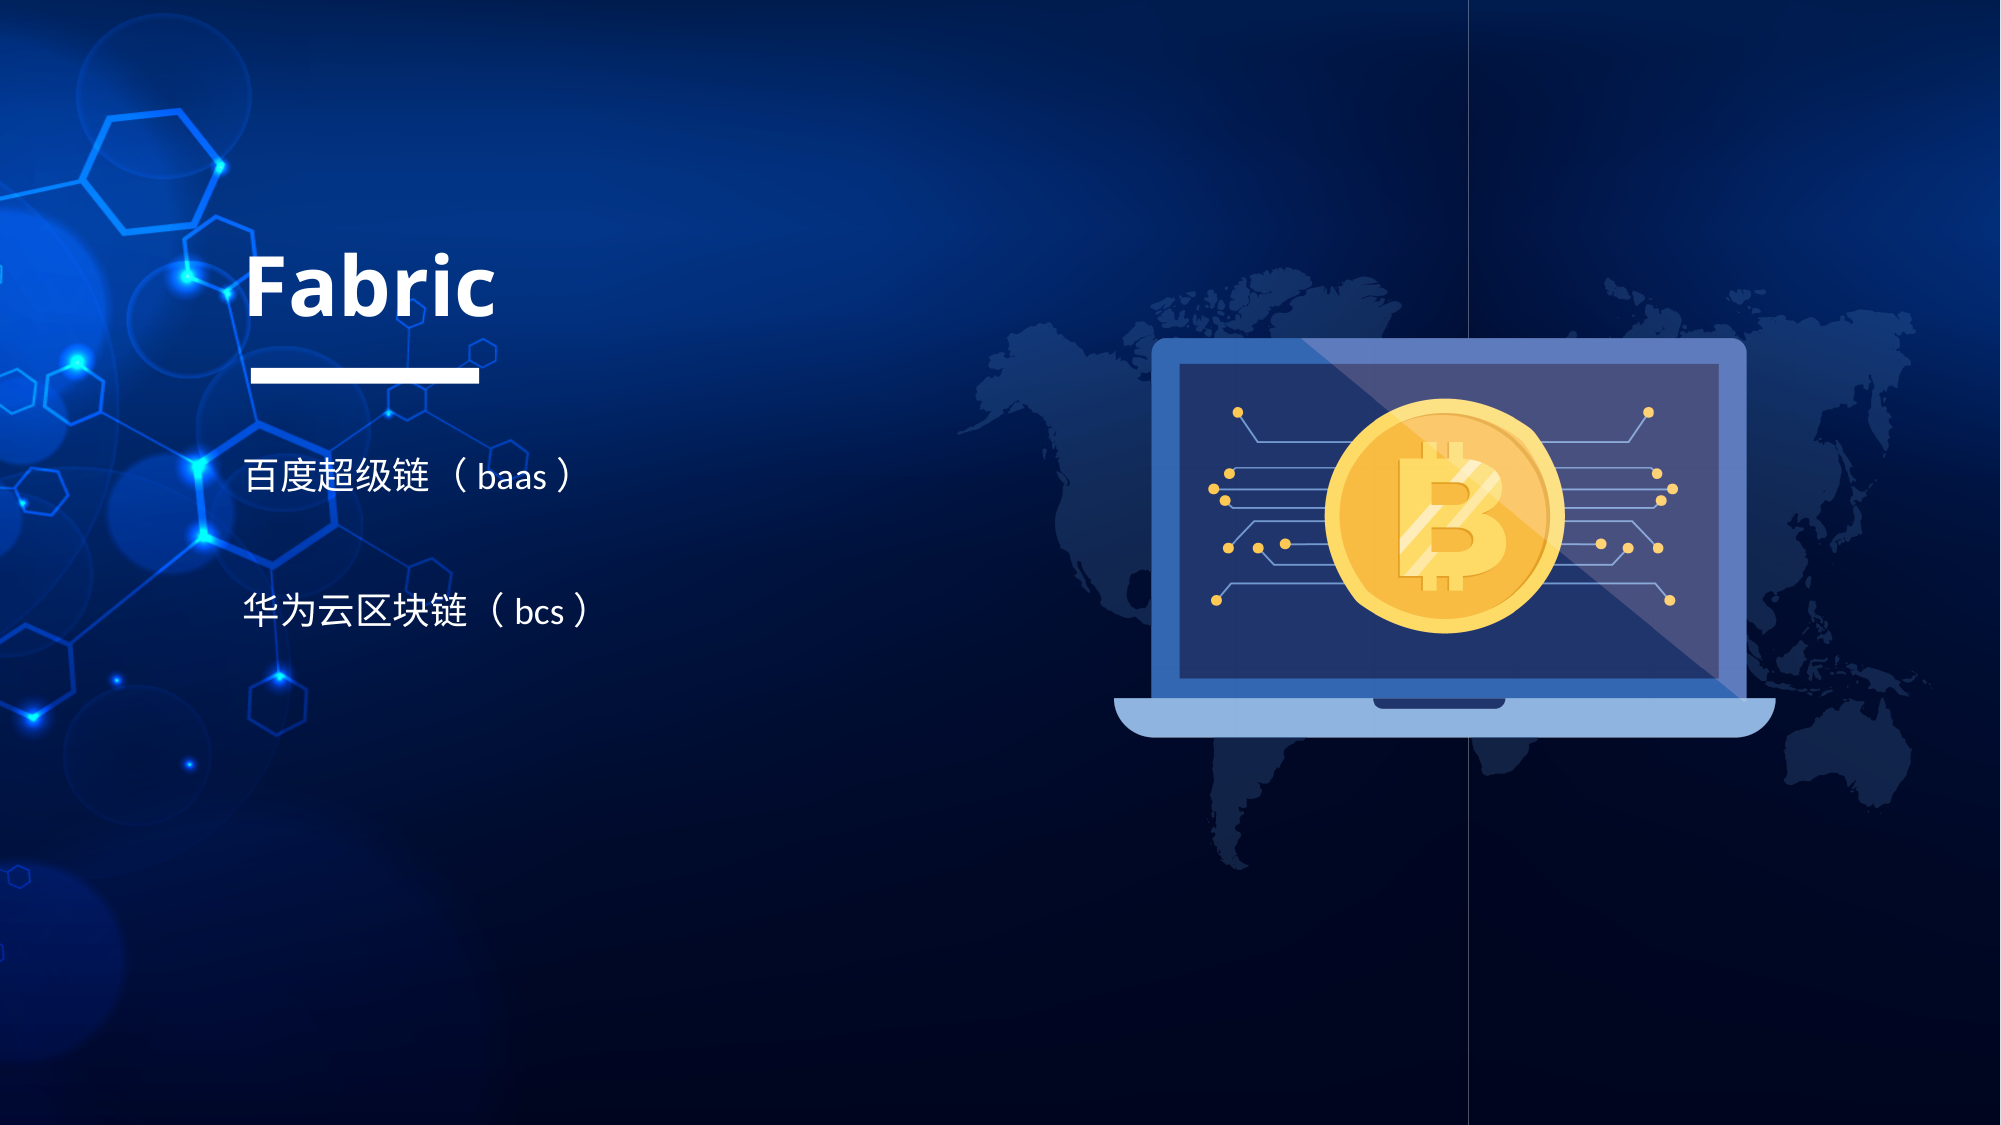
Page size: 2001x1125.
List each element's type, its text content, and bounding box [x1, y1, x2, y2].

text_box 百度超级链（baas） 华为云区块链（bcs） [228, 422, 957, 640]
text_box [250, 367, 480, 385]
picture [0, 0, 2001, 1125]
text_box Fabric [228, 225, 617, 341]
